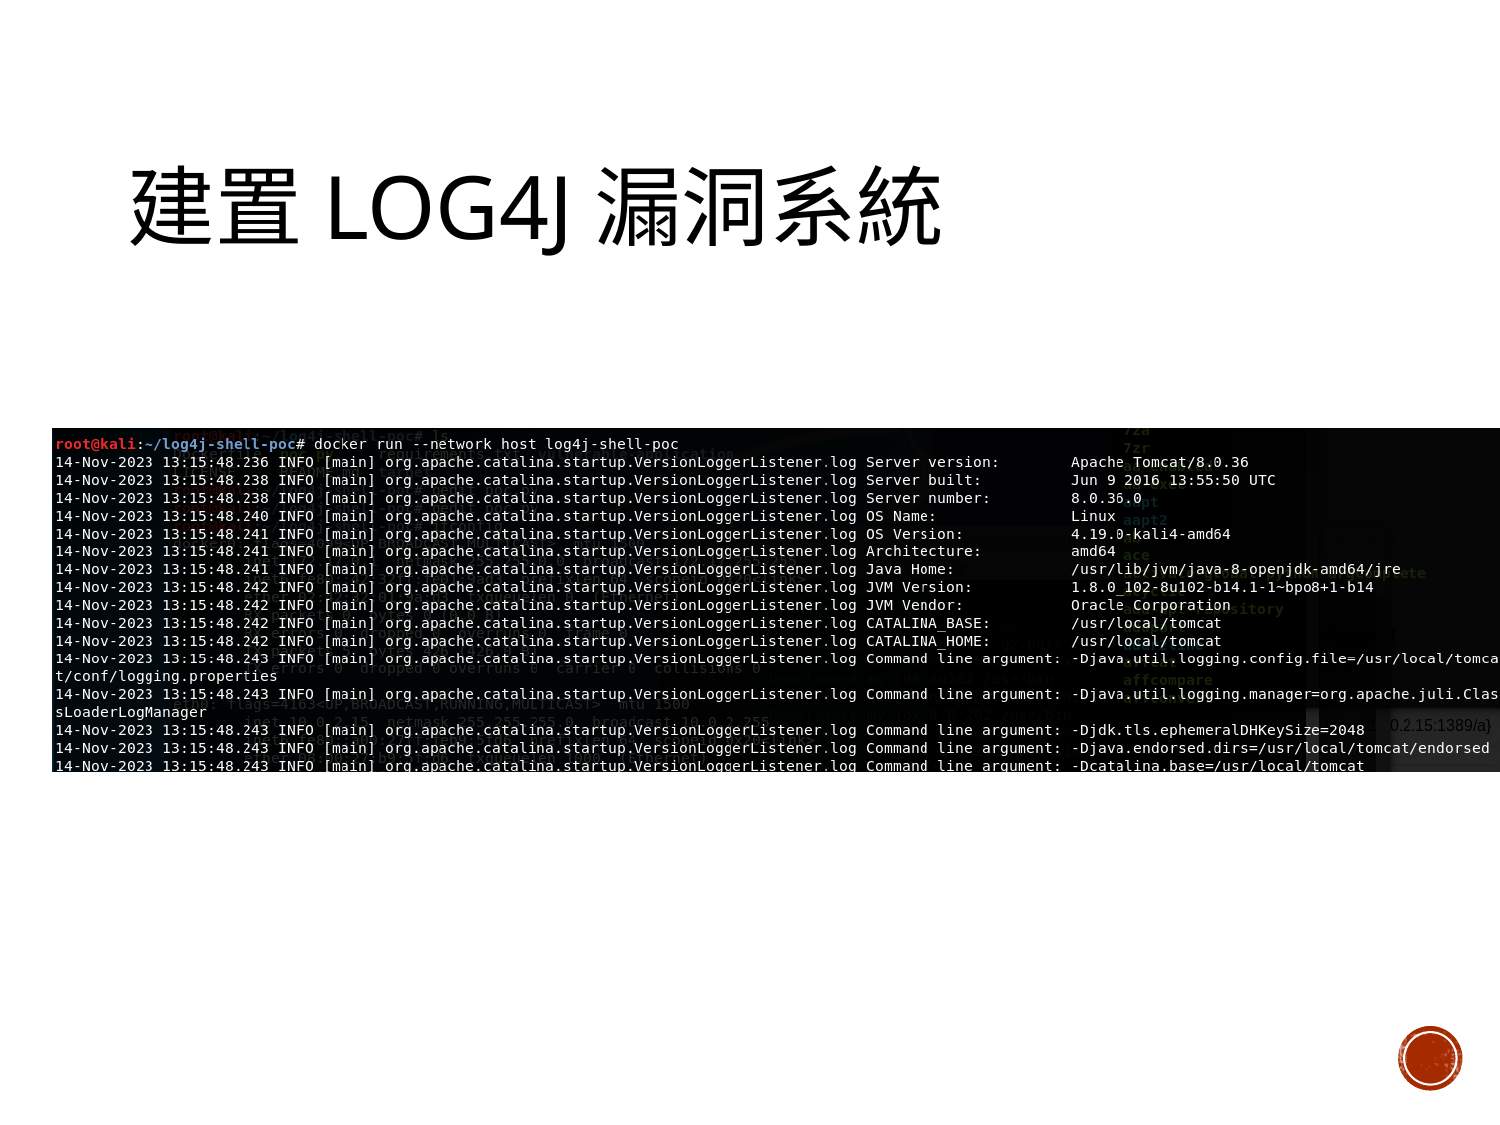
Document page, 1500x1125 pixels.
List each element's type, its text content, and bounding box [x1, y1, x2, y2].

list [56, 432, 1500, 770]
title 建置log4j漏洞系統 [112, 79, 1388, 344]
